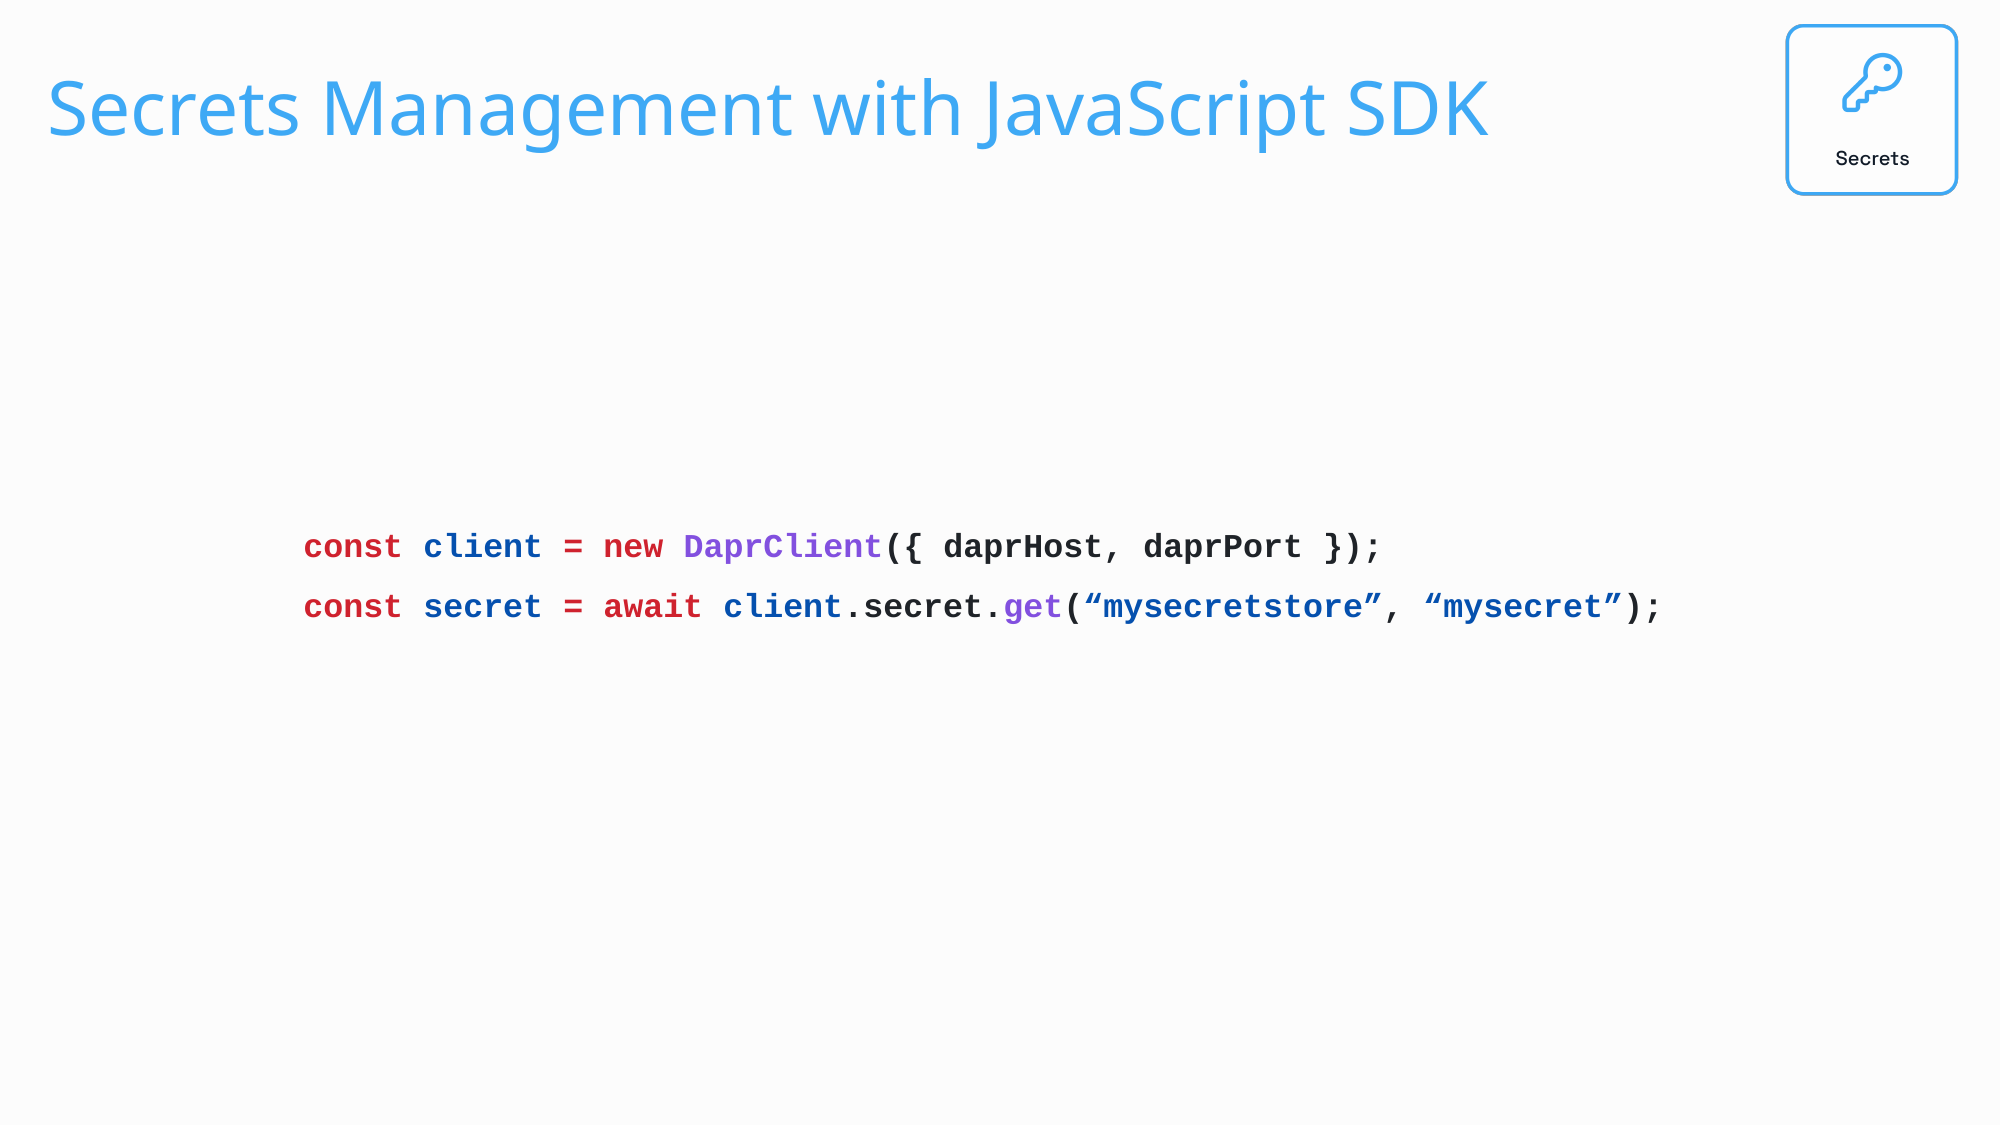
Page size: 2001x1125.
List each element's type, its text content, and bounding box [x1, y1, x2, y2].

picture [1782, 21, 1961, 200]
title Secrets Management with JavaScript SDK [32, 35, 1777, 187]
text_box const client = new DaprClient({ daprHost, daprPort }); const secret = await client.secret.get(“mysecretstore”, “mysecret”); [288, 496, 1715, 632]
title Secrets Management with JavaScript SDK [1965, 35, 1972, 187]
